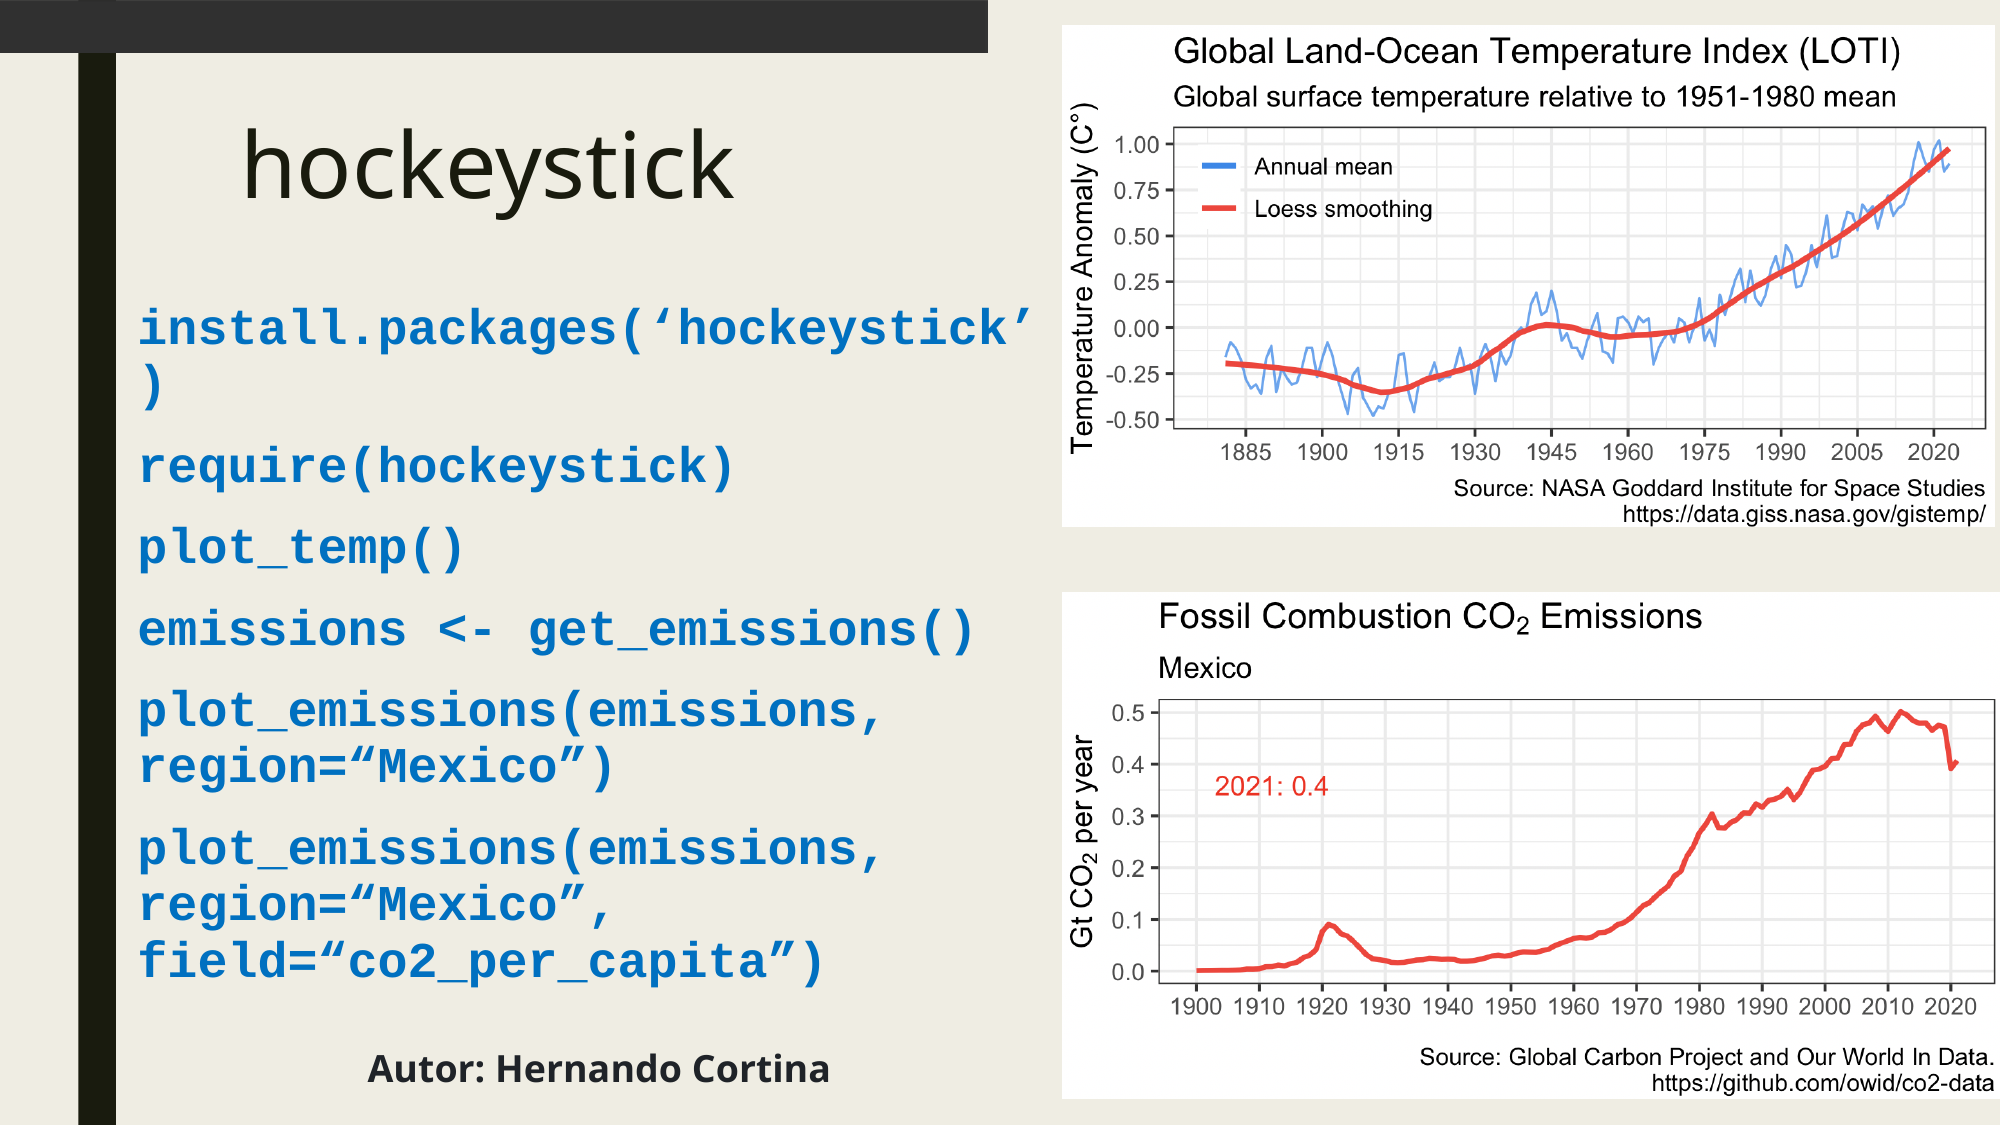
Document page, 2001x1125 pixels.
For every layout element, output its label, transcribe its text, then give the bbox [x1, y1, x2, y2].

list install.packages(‘hockeystick’) require(hockeystick) plot_temp() emissions <- get_emissions() plot_emissions(emissions, region=“Mexico”) plot_emissions(emissions, region=“Mexico”, field=“co2_per_capita”) [122, 291, 1083, 1038]
title hockeystick [225, 112, 1062, 291]
picture [1062, 592, 2000, 1099]
text_box Autor: Hernando Cortina [352, 1037, 853, 1098]
picture [0, 0, 988, 53]
picture [1062, 25, 1995, 527]
